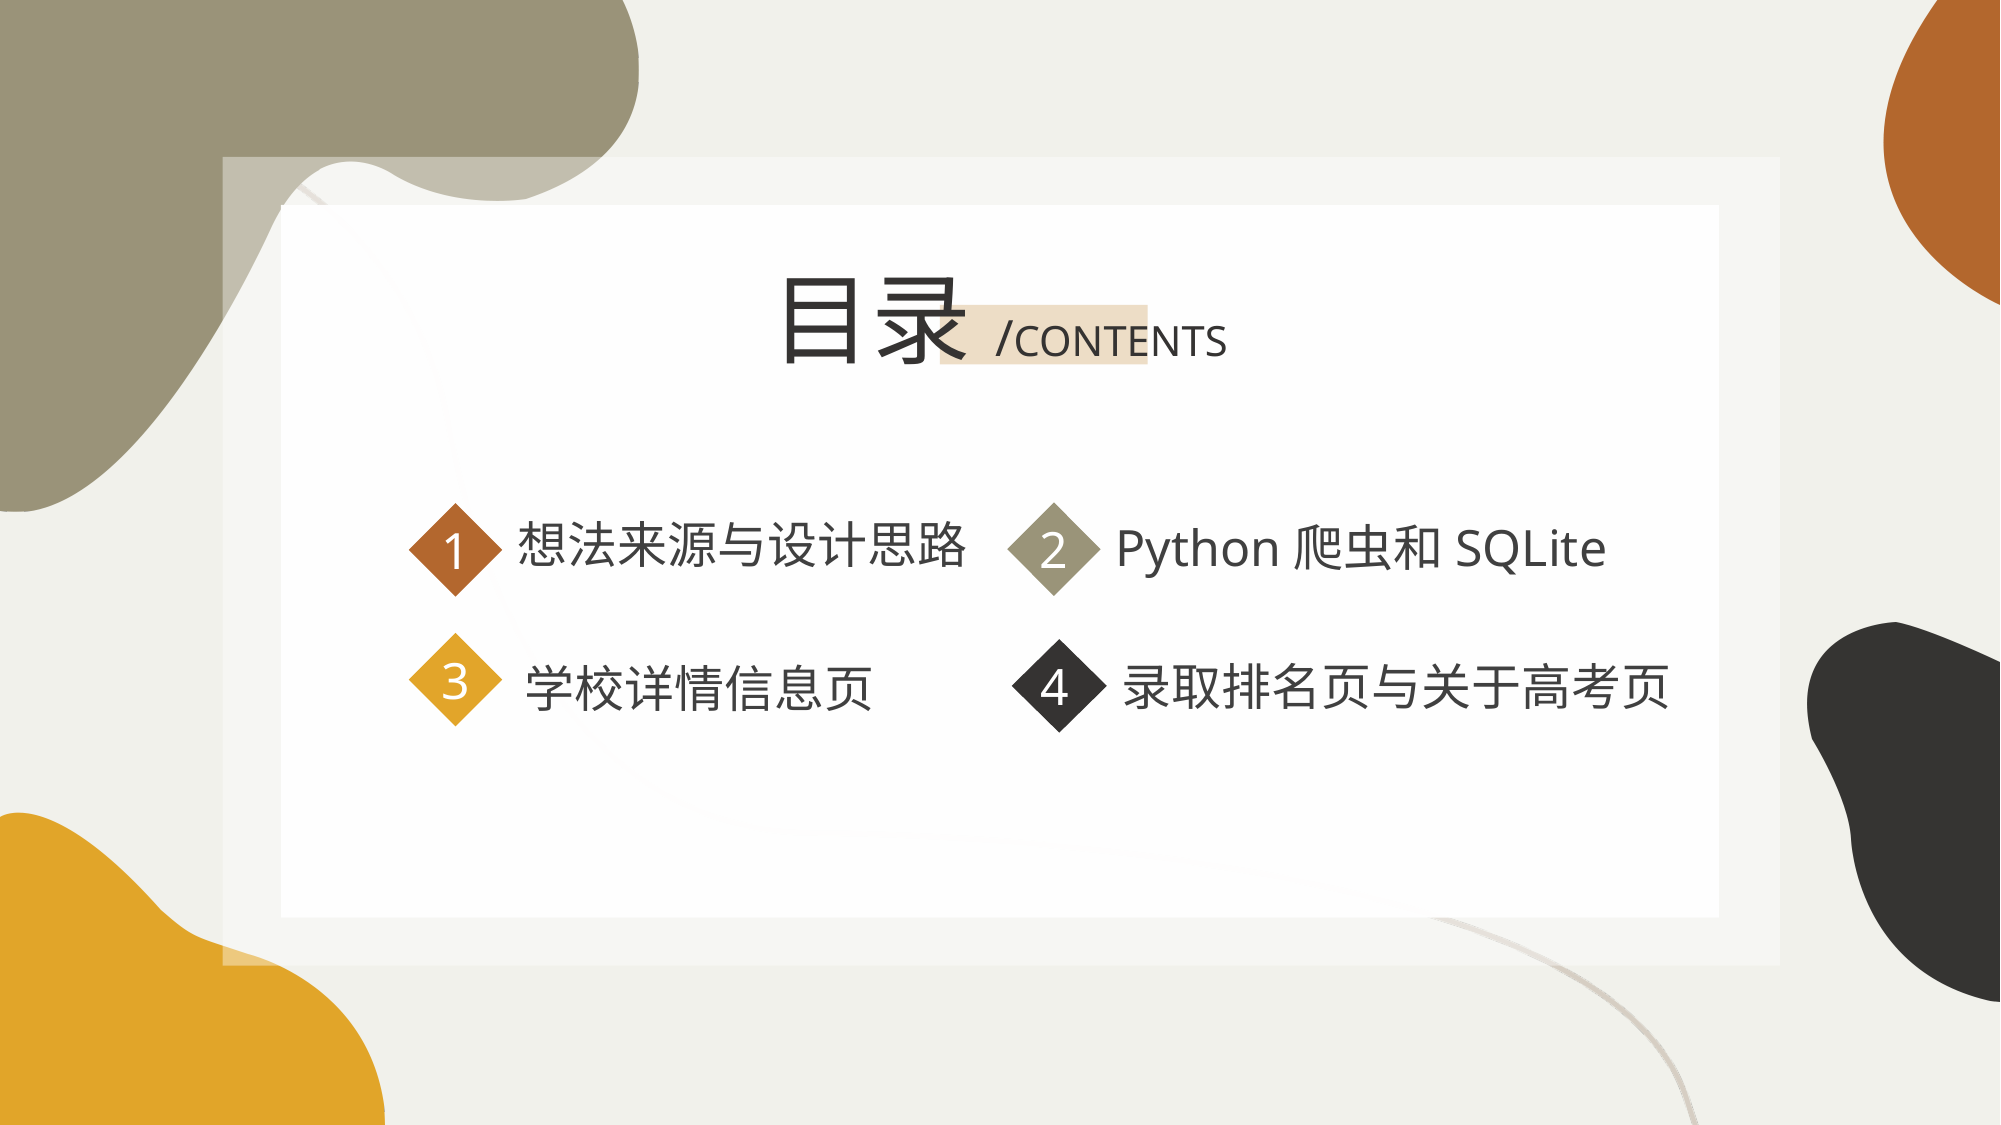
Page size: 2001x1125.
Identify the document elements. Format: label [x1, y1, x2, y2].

picture [1883, 0, 2000, 305]
picture [1807, 622, 2000, 1002]
text_box [1011, 639, 1698, 785]
picture [0, 0, 1704, 512]
picture [0, 812, 1704, 1125]
text_box [1007, 479, 1761, 596]
text_box [408, 476, 1004, 597]
text_box [408, 619, 1012, 727]
text_box [222, 156, 1781, 966]
